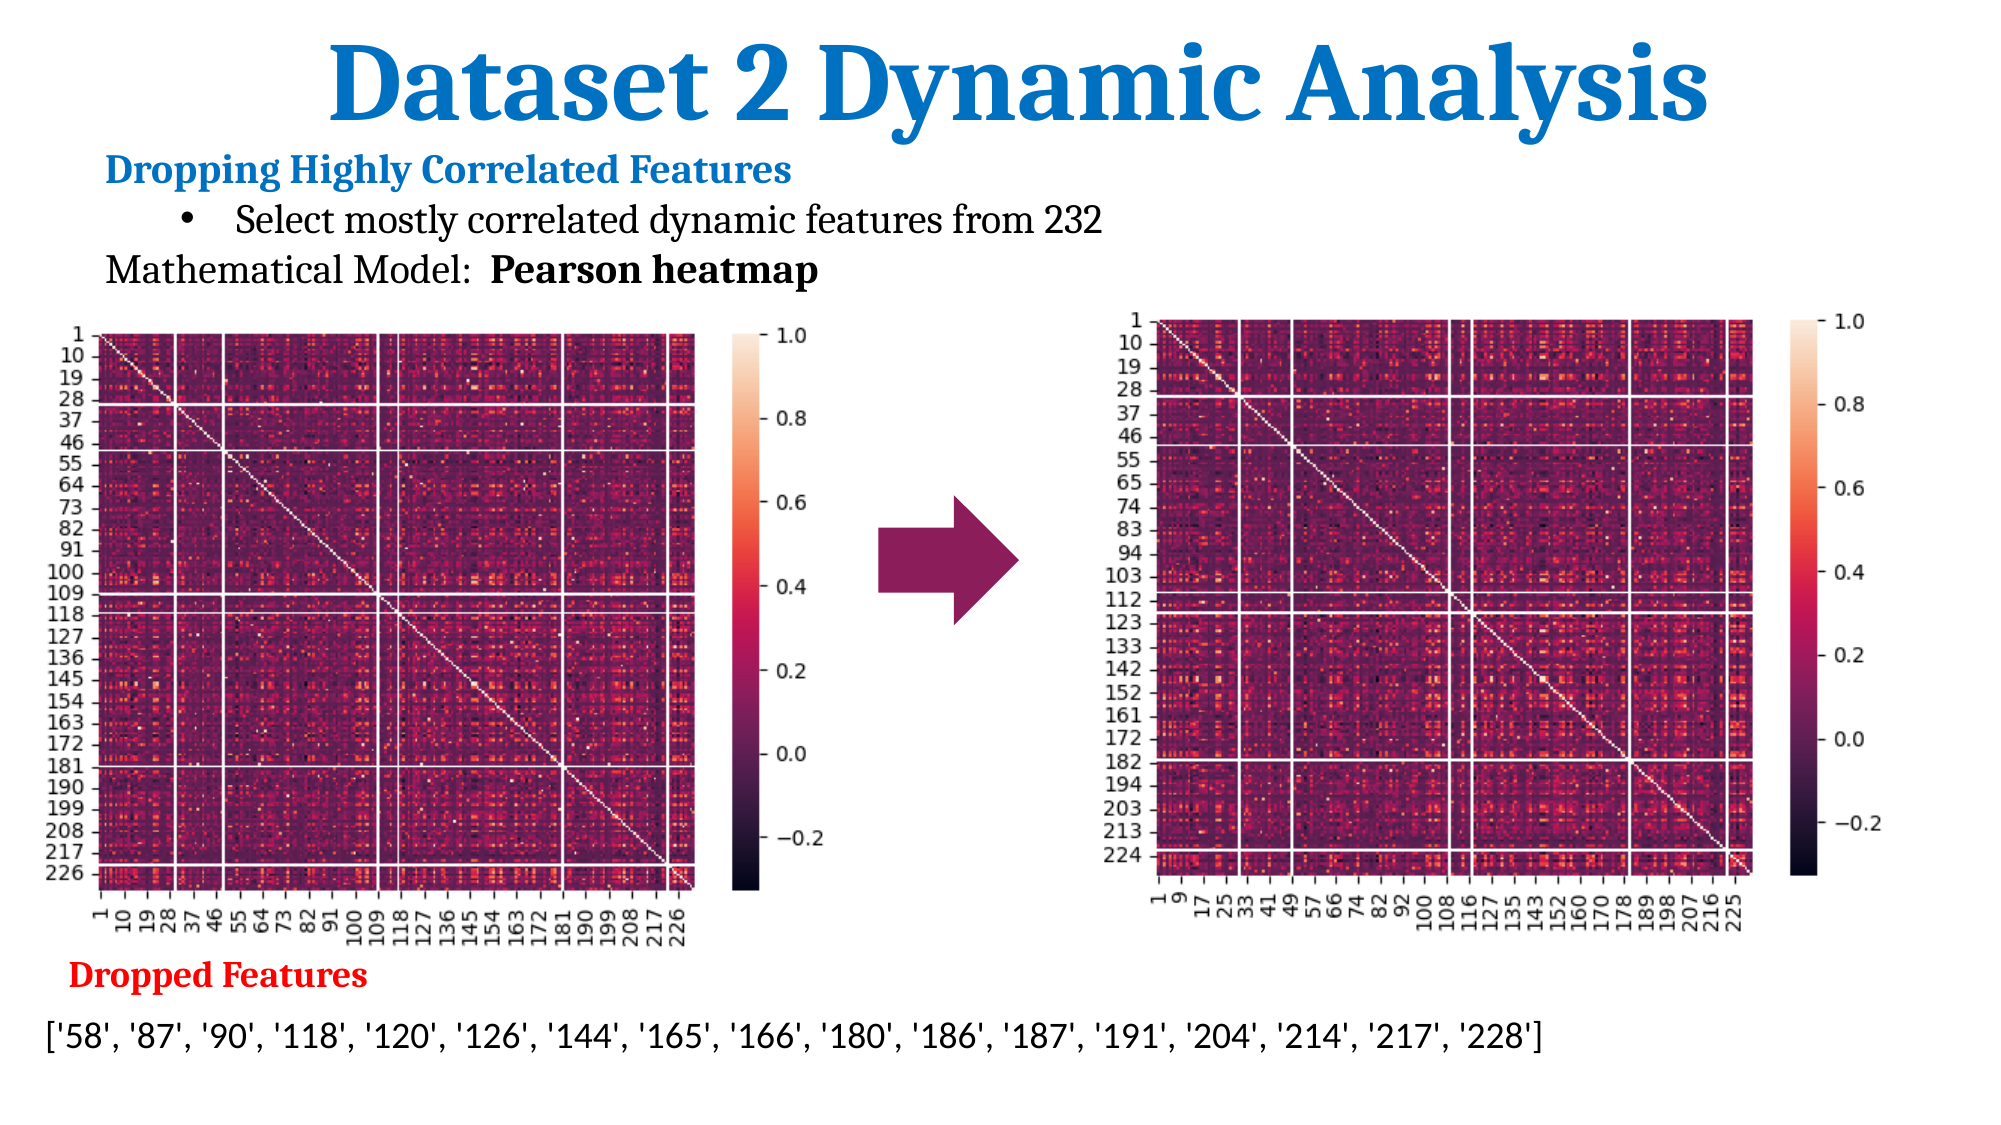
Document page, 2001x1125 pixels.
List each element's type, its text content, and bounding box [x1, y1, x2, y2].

title Dataset 2 Dynamic Analysis [0, 17, 2000, 152]
text_box ['58', '87', '90', '118', '120', '126', '144', '165', '166', '180', '186', '187', '191', '204', '214', '217', '228'] [30, 1003, 2000, 1064]
picture [30, 310, 839, 960]
text_box Dropped Features [53, 960, 384, 1003]
text_box Dropping Highly Correlated Features Select mostly correlated dynamic features from 232 Mathematical Model: Pearson heatmap [90, 134, 1277, 300]
picture [1088, 296, 1897, 945]
text_box [877, 492, 1021, 628]
